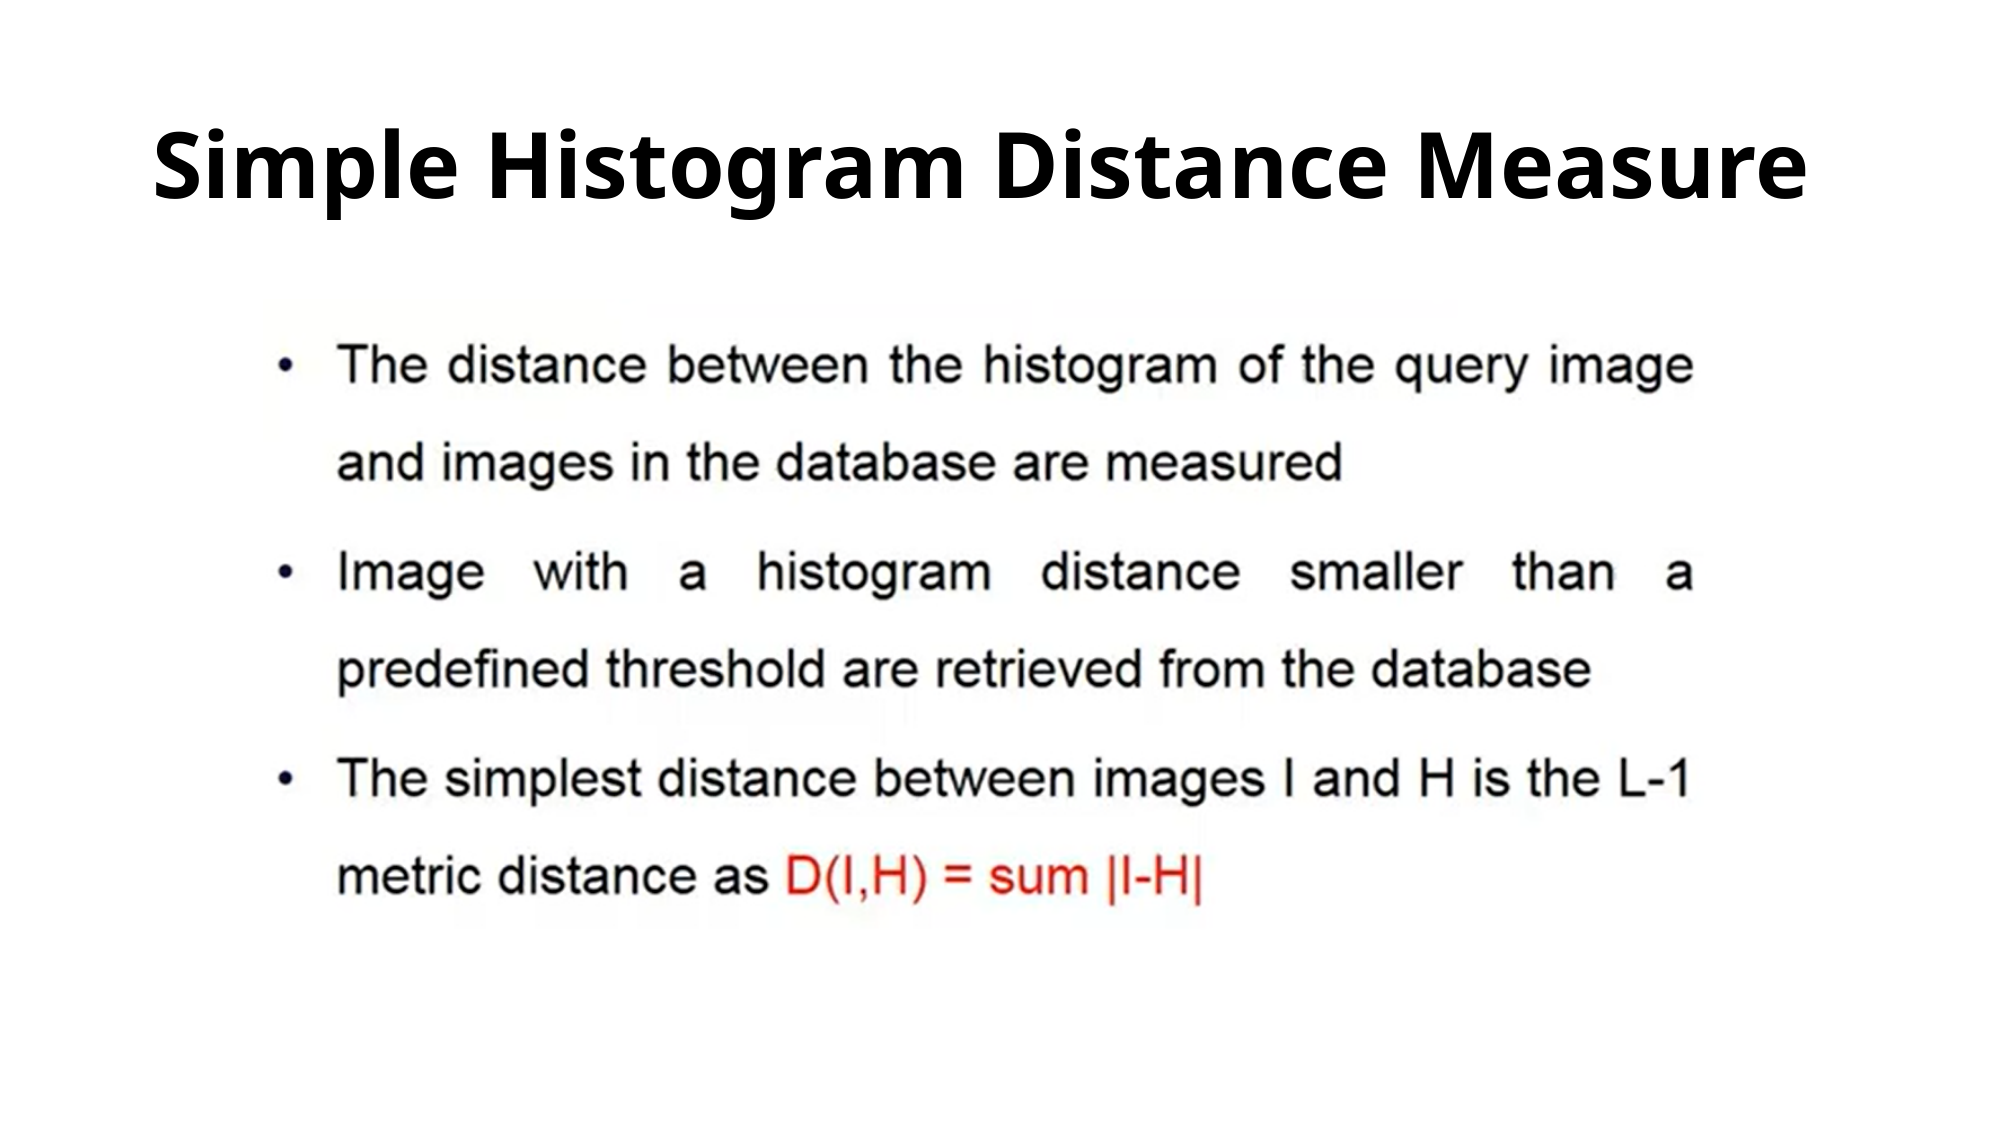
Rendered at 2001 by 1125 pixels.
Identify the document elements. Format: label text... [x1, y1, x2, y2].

title Simple Histogram Distance Measure [137, 59, 1863, 278]
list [263, 299, 1737, 1014]
